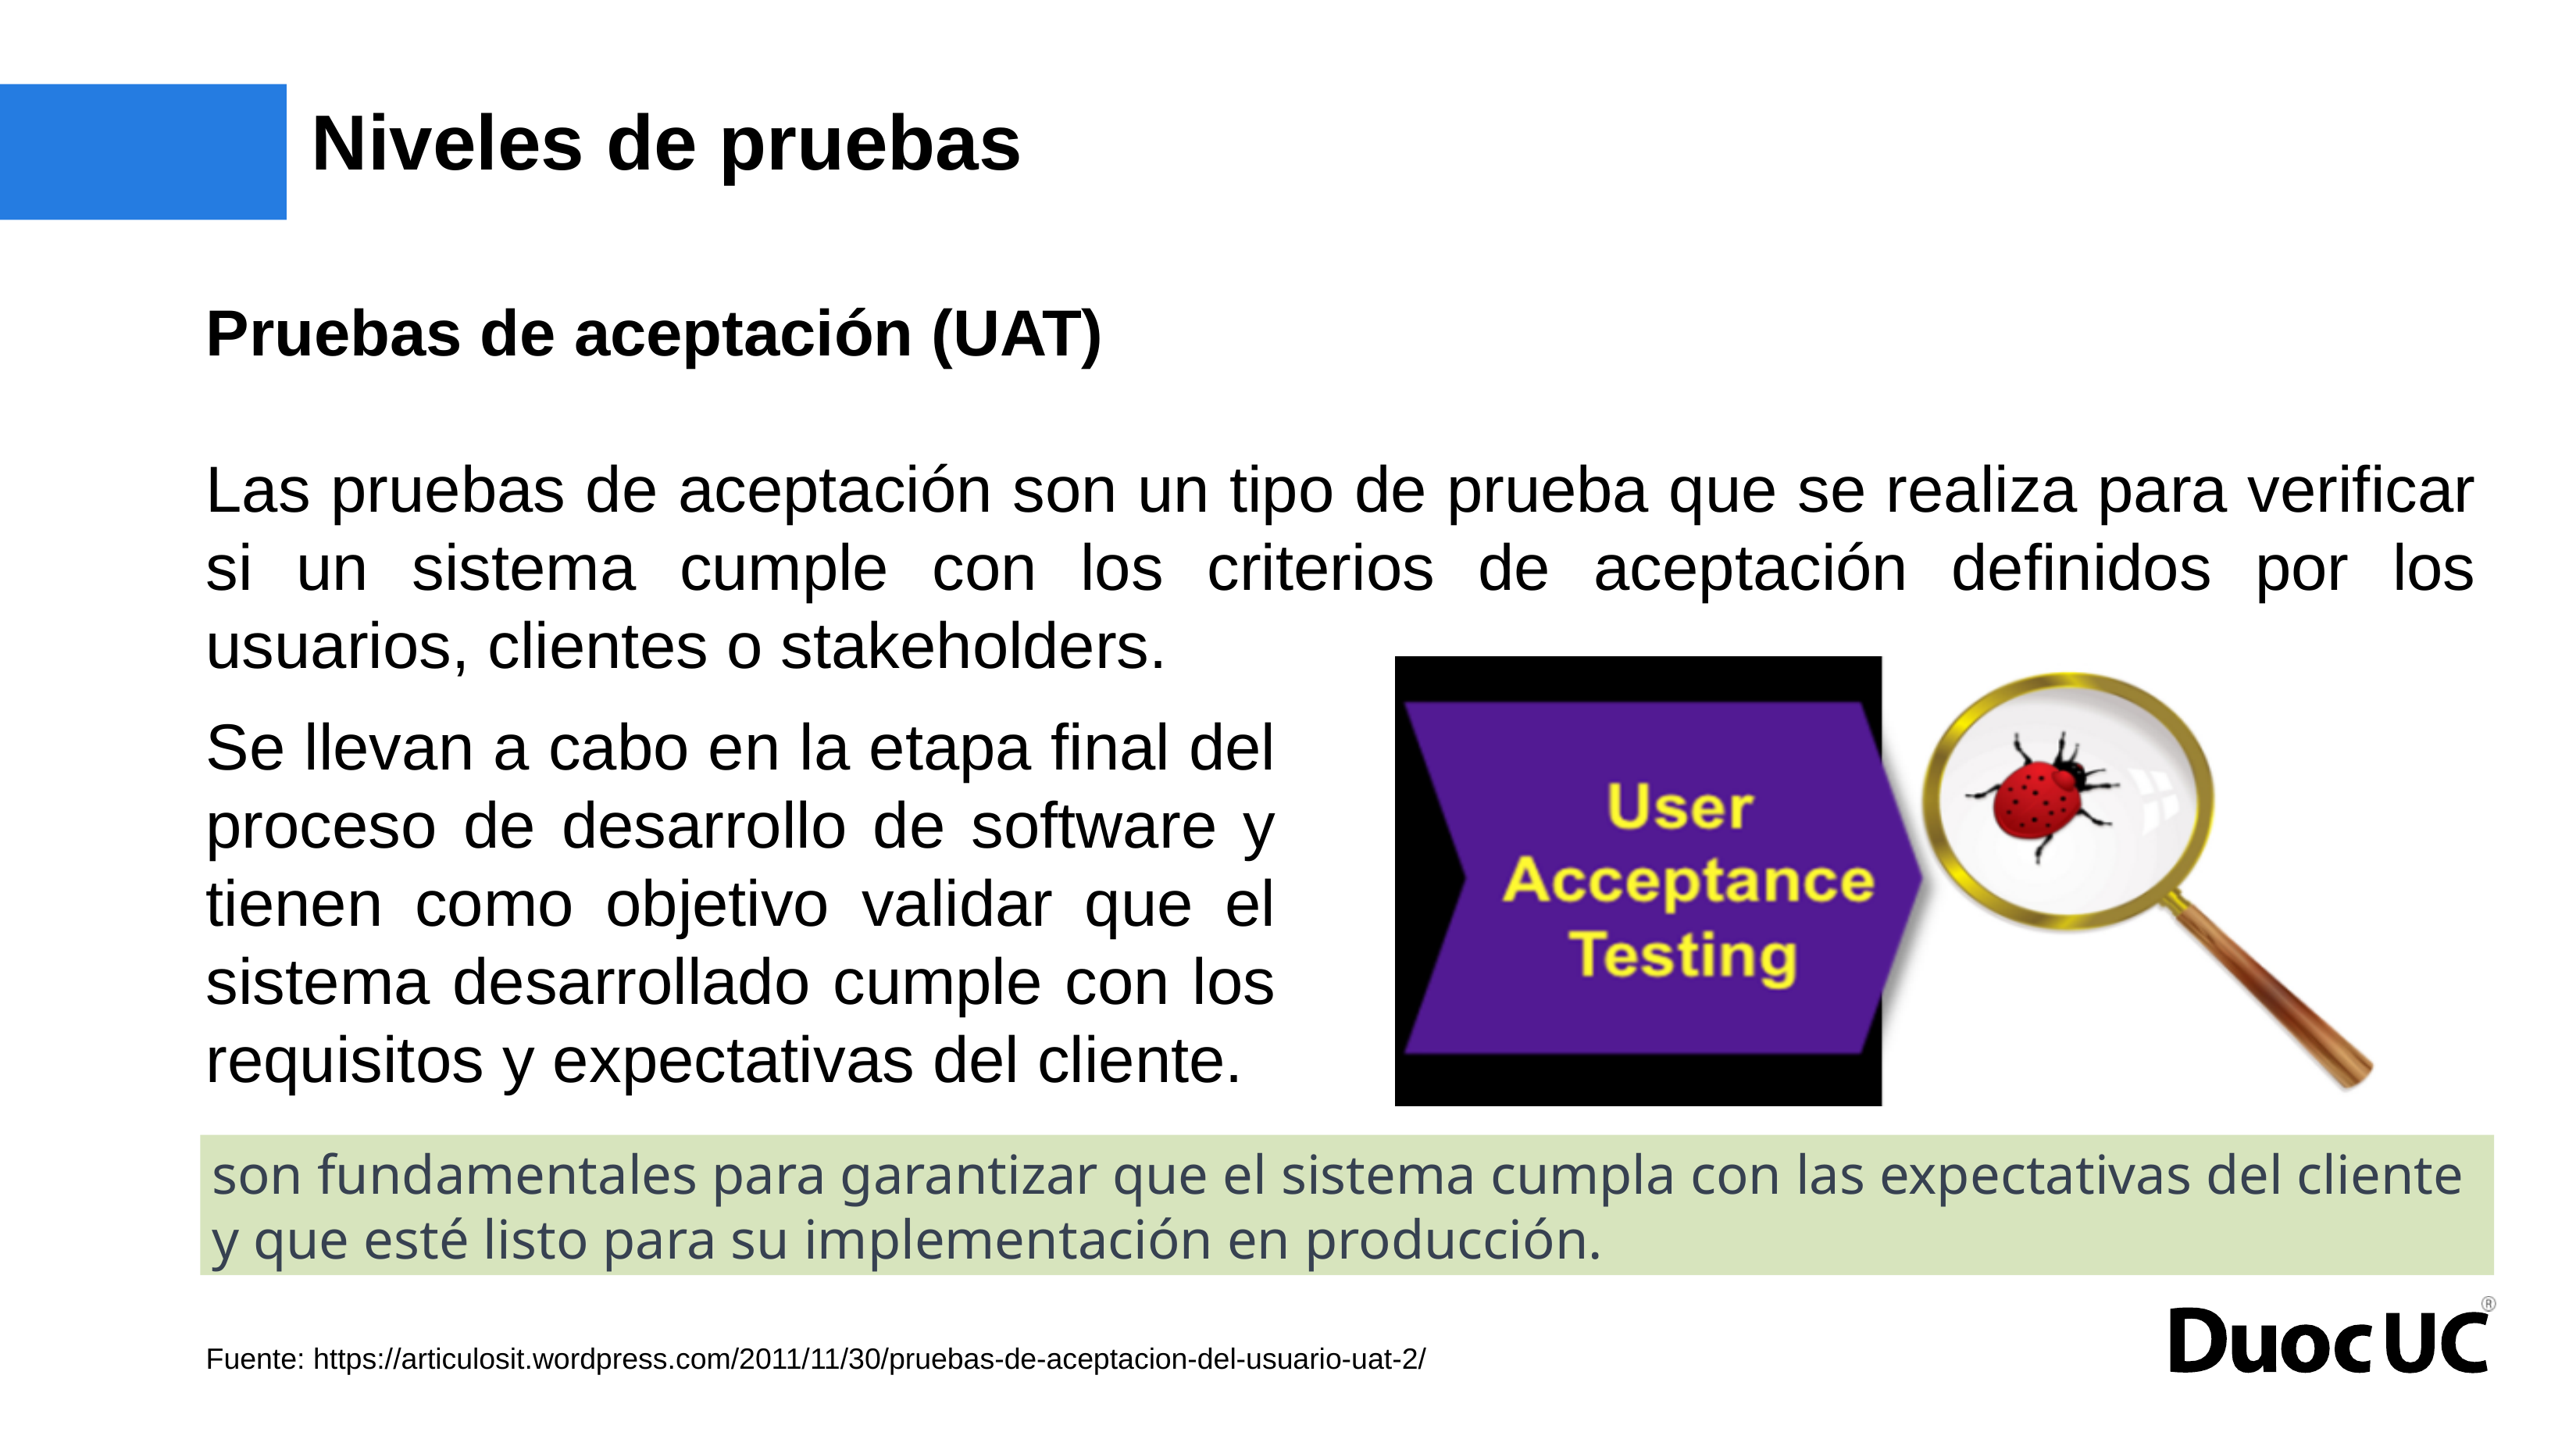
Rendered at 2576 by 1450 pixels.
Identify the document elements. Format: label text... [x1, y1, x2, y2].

picture [1395, 656, 2404, 1106]
text_box Fuente: https://articulosit.wordpress.com/2011/11/30/pruebas-de-aceptacion-del-usuario-uat-2/ [194, 1334, 1482, 1381]
title Niveles de pruebas [311, 91, 2489, 187]
text_box Se llevan a cabo en la etapa final del proceso de desarrollo de software y tienen como objetivo validar que el sistema desarrollado cumple con los requisitos y expectativas del cliente. [194, 699, 1288, 1102]
picture [2481, 1296, 2496, 1312]
text_box Pruebas de aceptación (UAT) Las pruebas de aceptación son un tipo de prueba que se realiza para verificar si un sistema cumple con los criterios de aceptación definidos por los usuarios, clientes o stakeholders. [194, 285, 2489, 688]
text_box son fundamentales para garantizar que el sistema cumpla con las expectativas del cliente y que esté listo para su implementación en producción. [200, 1134, 2495, 1276]
